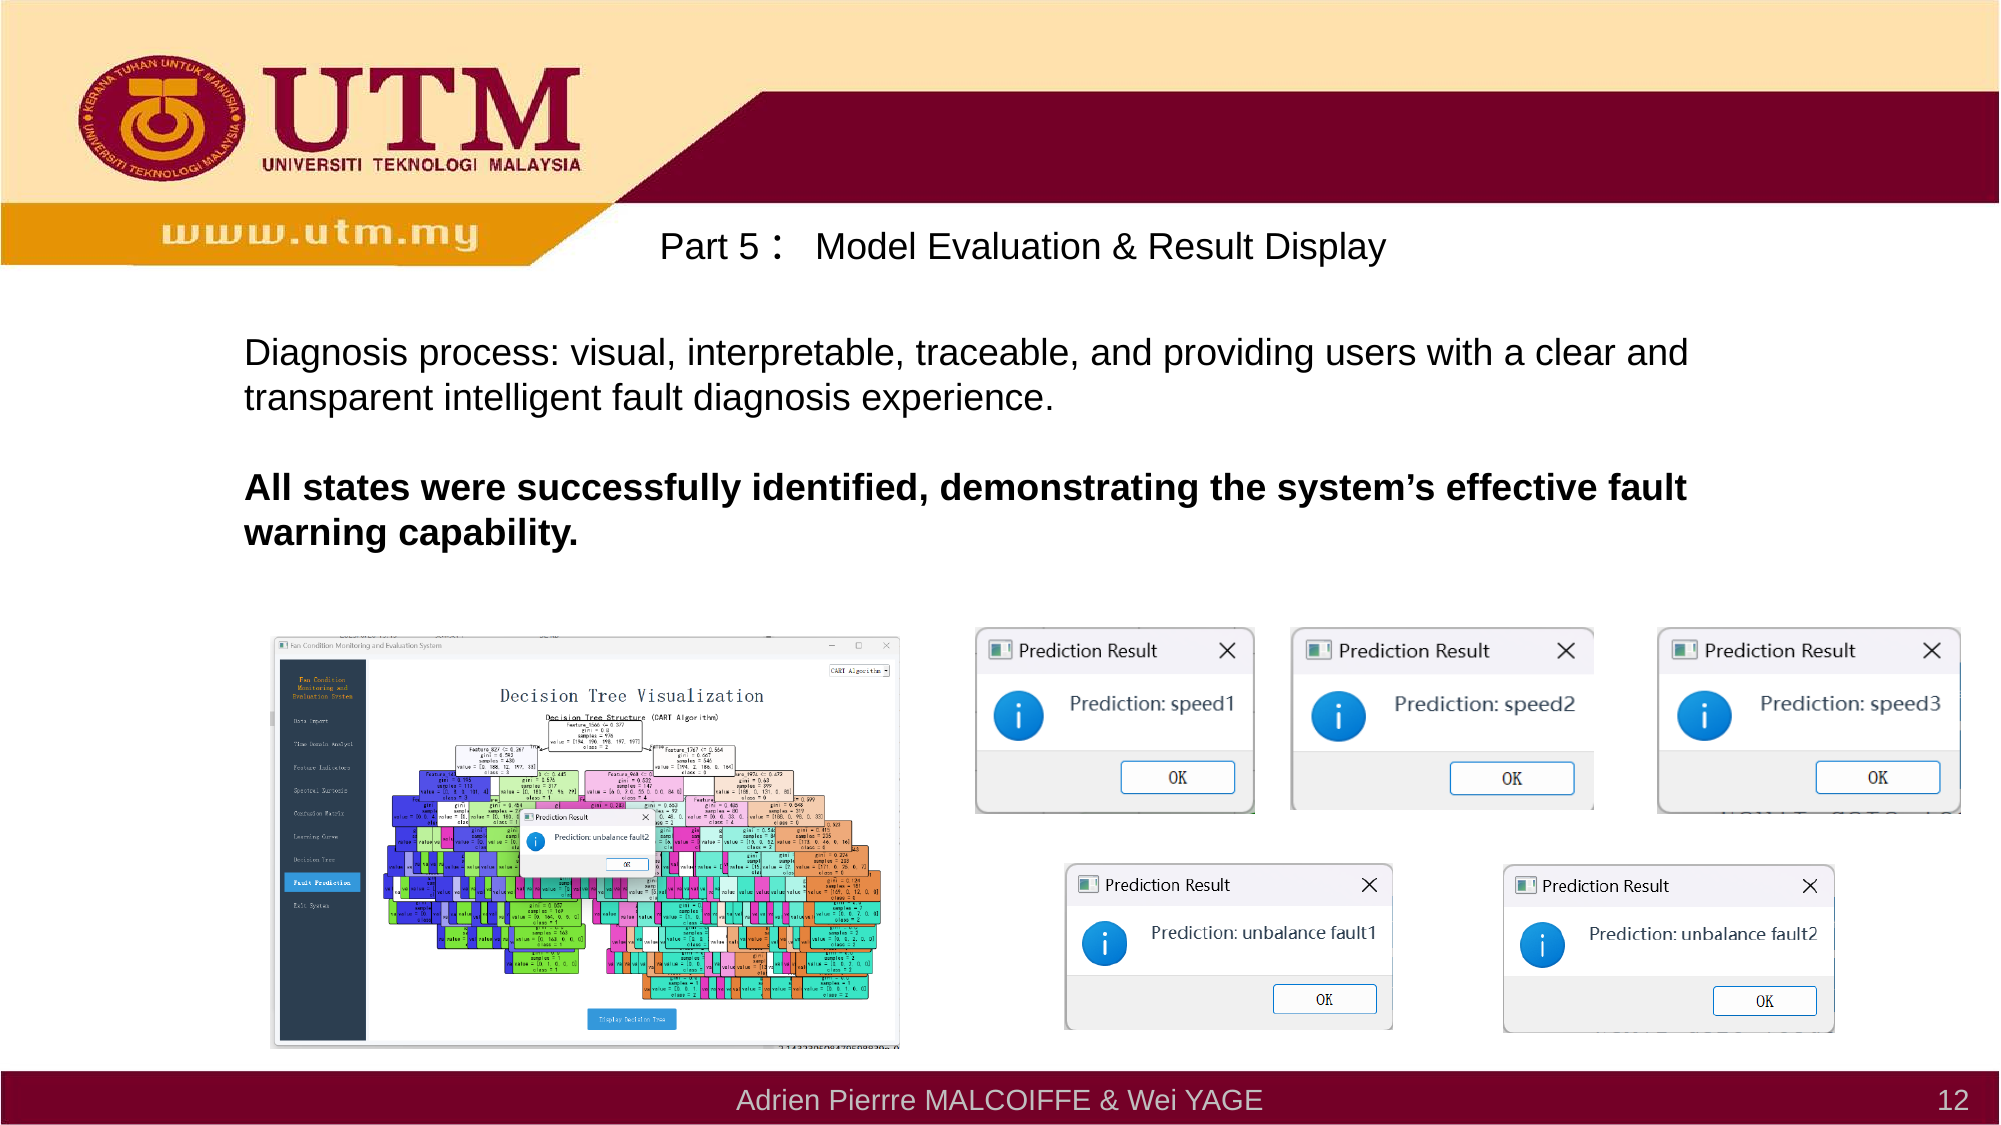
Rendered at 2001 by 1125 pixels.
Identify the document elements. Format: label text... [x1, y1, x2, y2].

text_box Part 5：Model Evaluation & Result Display [644, 214, 1645, 275]
picture [0, 0, 2001, 1125]
footer Adrien Pierrre MALCOIFFE & Wei YAGE [683, 1073, 1317, 1125]
slide_number 12 [1567, 1073, 1985, 1125]
text_box Diagnosis process: visual, interpretable, traceable, and providing users with a clear and transparent intelligent fault diagnosis experience. All states were successfully identified, demonstrating the system’s effective fault warning capability. [229, 320, 1771, 560]
